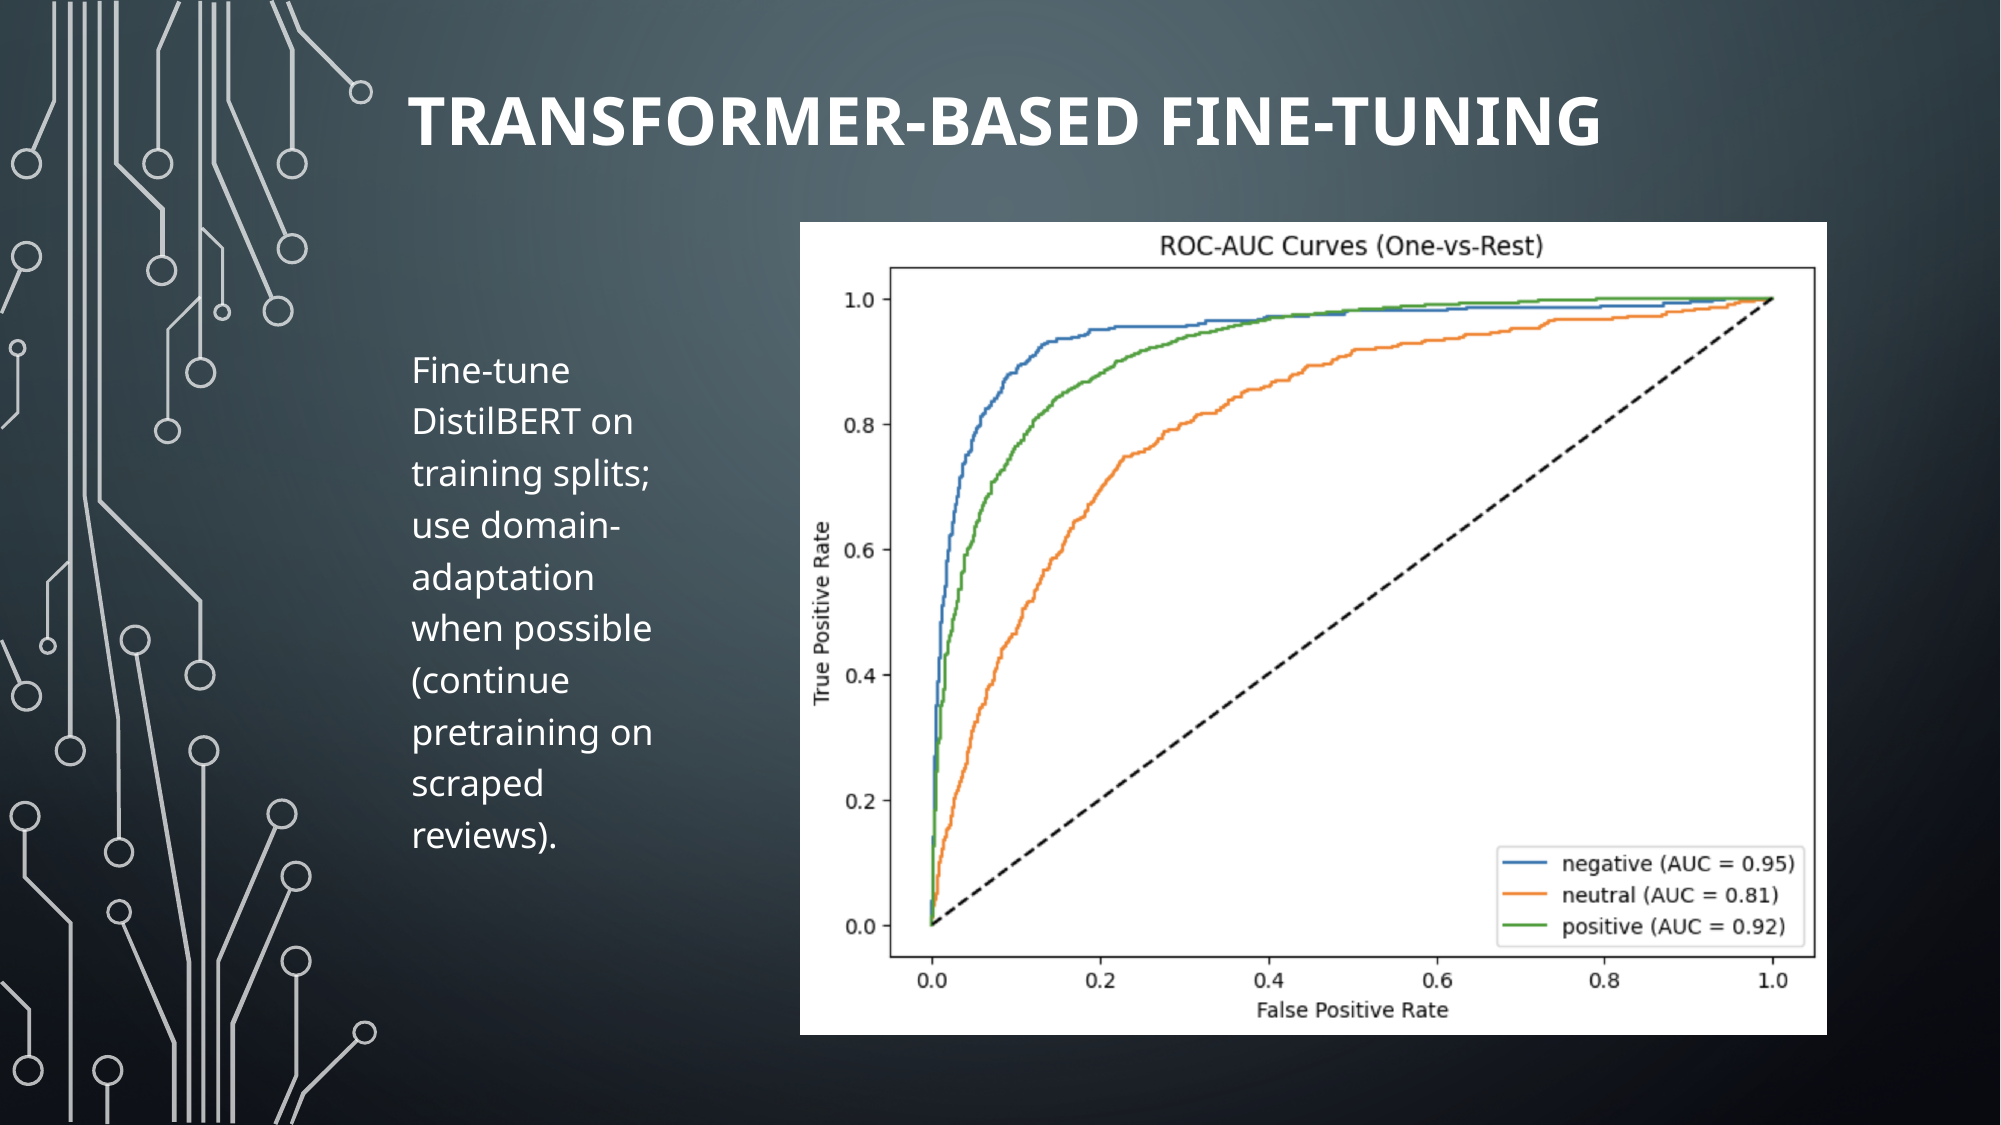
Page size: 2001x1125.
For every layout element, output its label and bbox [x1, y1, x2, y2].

picture [799, 222, 1827, 1035]
text_box [0, 0, 379, 1125]
text_box [379, 0, 2000, 1125]
